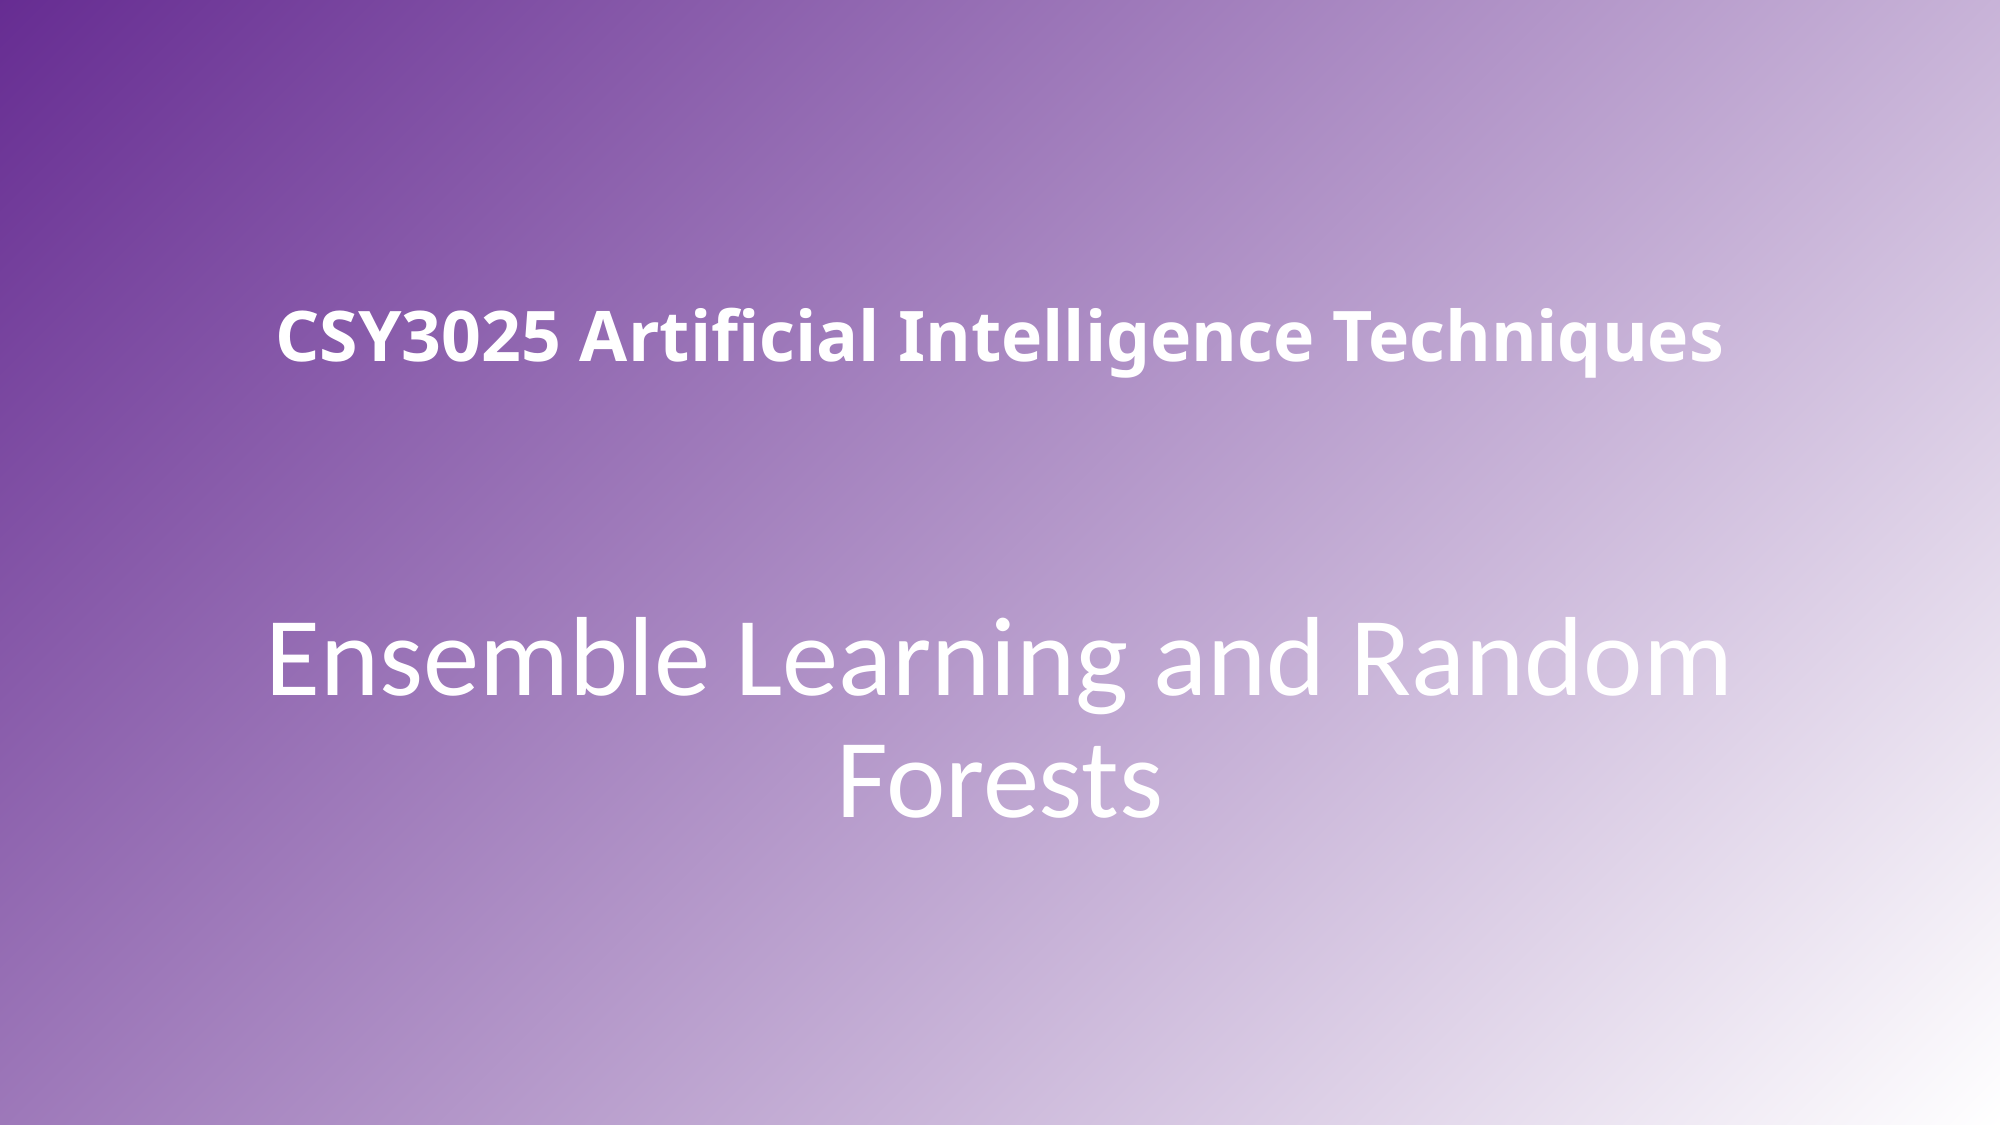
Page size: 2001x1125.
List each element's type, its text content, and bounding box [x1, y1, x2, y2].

subtitle Ensemble Learning and Random Forests [249, 590, 1750, 863]
title CSY3025 Artificial Intelligence Techniques [249, 219, 1750, 384]
